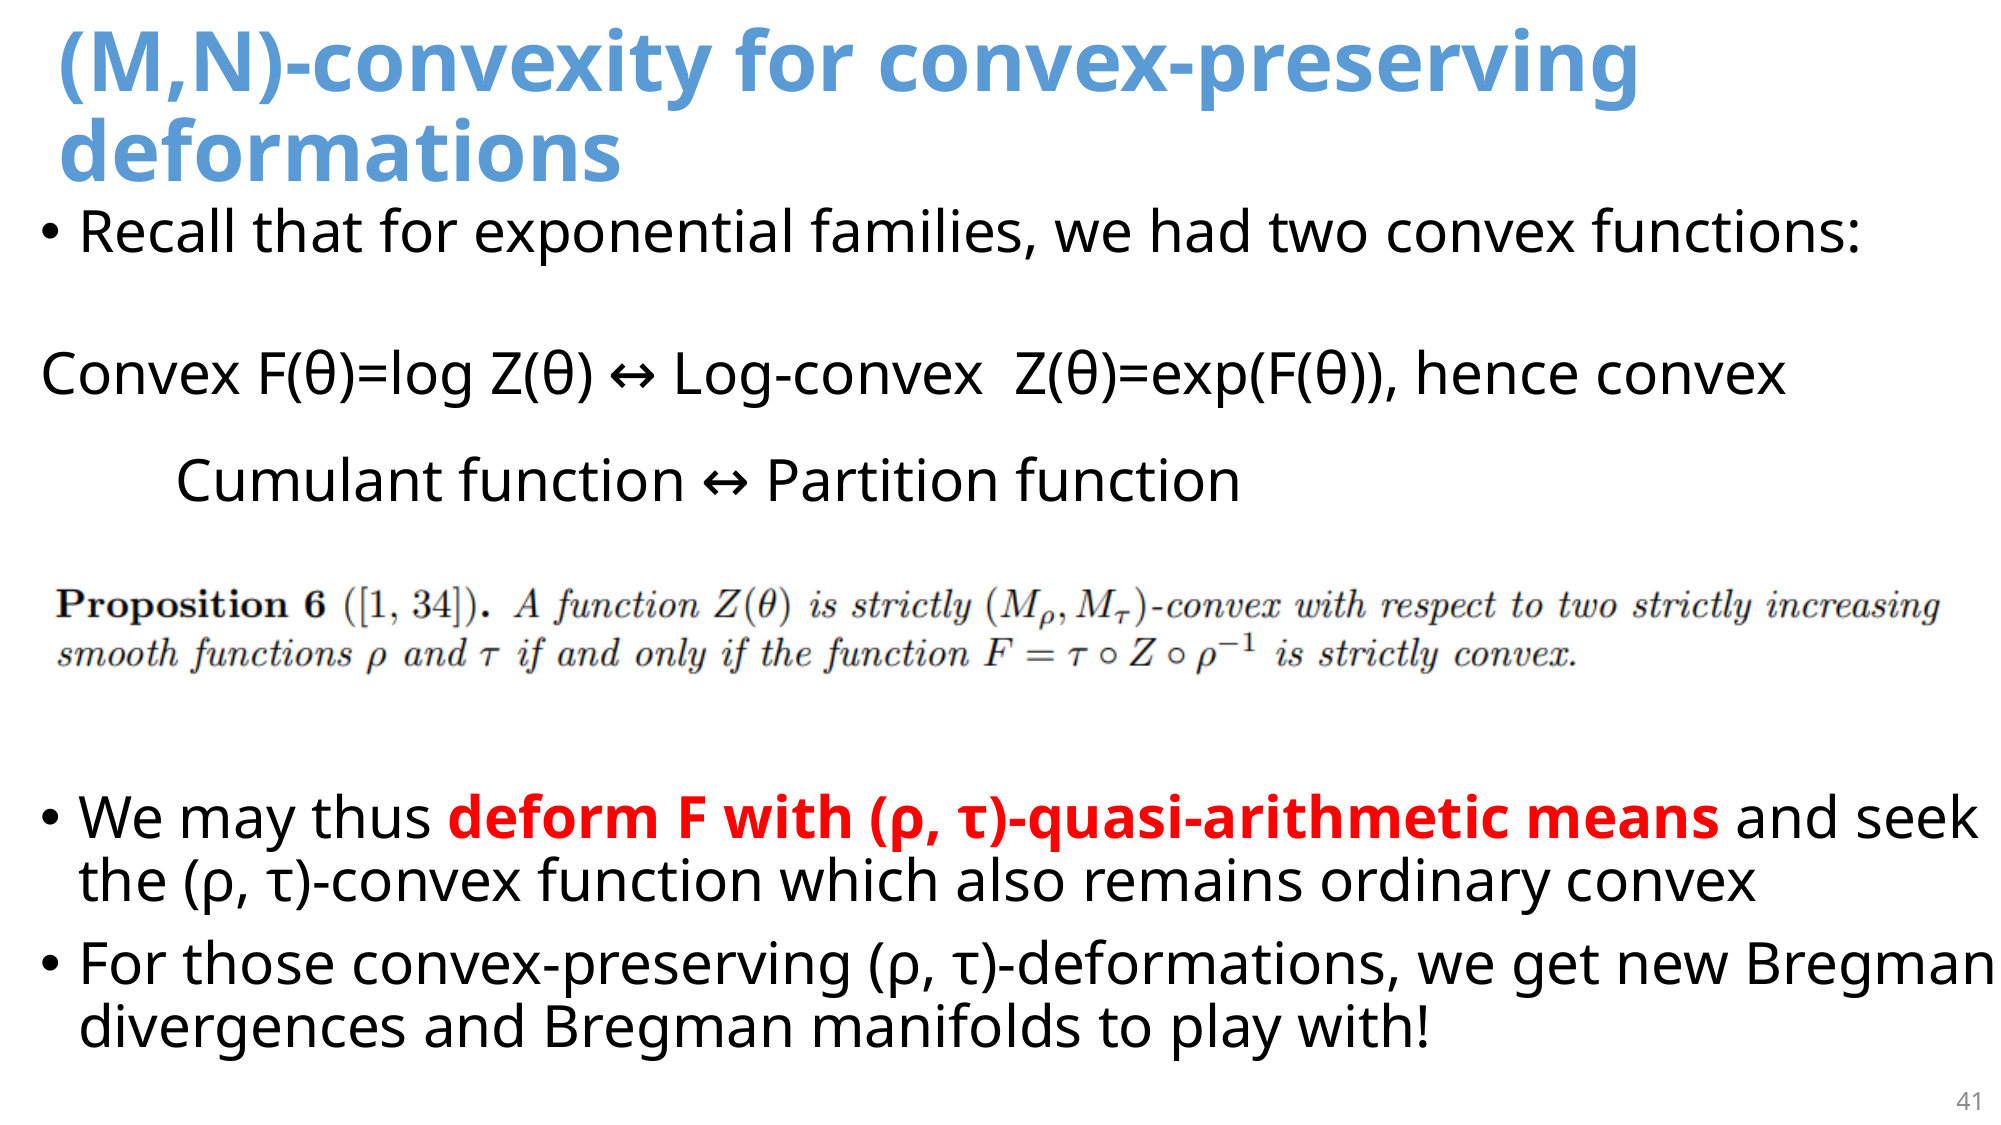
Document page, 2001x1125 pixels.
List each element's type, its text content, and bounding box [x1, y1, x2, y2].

text_box Cumulant function ↔ Partition function [160, 435, 1425, 521]
picture [43, 572, 1954, 687]
title (M,N)-convexity for convex-preserving deformations [43, 1, 1982, 194]
list Recall that for exponential families, we had two convex functions: We may thus deform F with (ρ, τ)-quasi-arithmetic means and seek the (ρ, τ)-convex function which also remains ordinary convex For those convex-preserving (ρ, τ)-deformations, we get new Bregman divergences and Bregman manifolds to play with! [25, 194, 2000, 1073]
text_box Convex F(θ)=log Z(θ) ↔ Log-convex Z(θ)=exp(F(θ)), hence convex [26, 328, 2000, 414]
slide_number 41 [1848, 1072, 2000, 1125]
